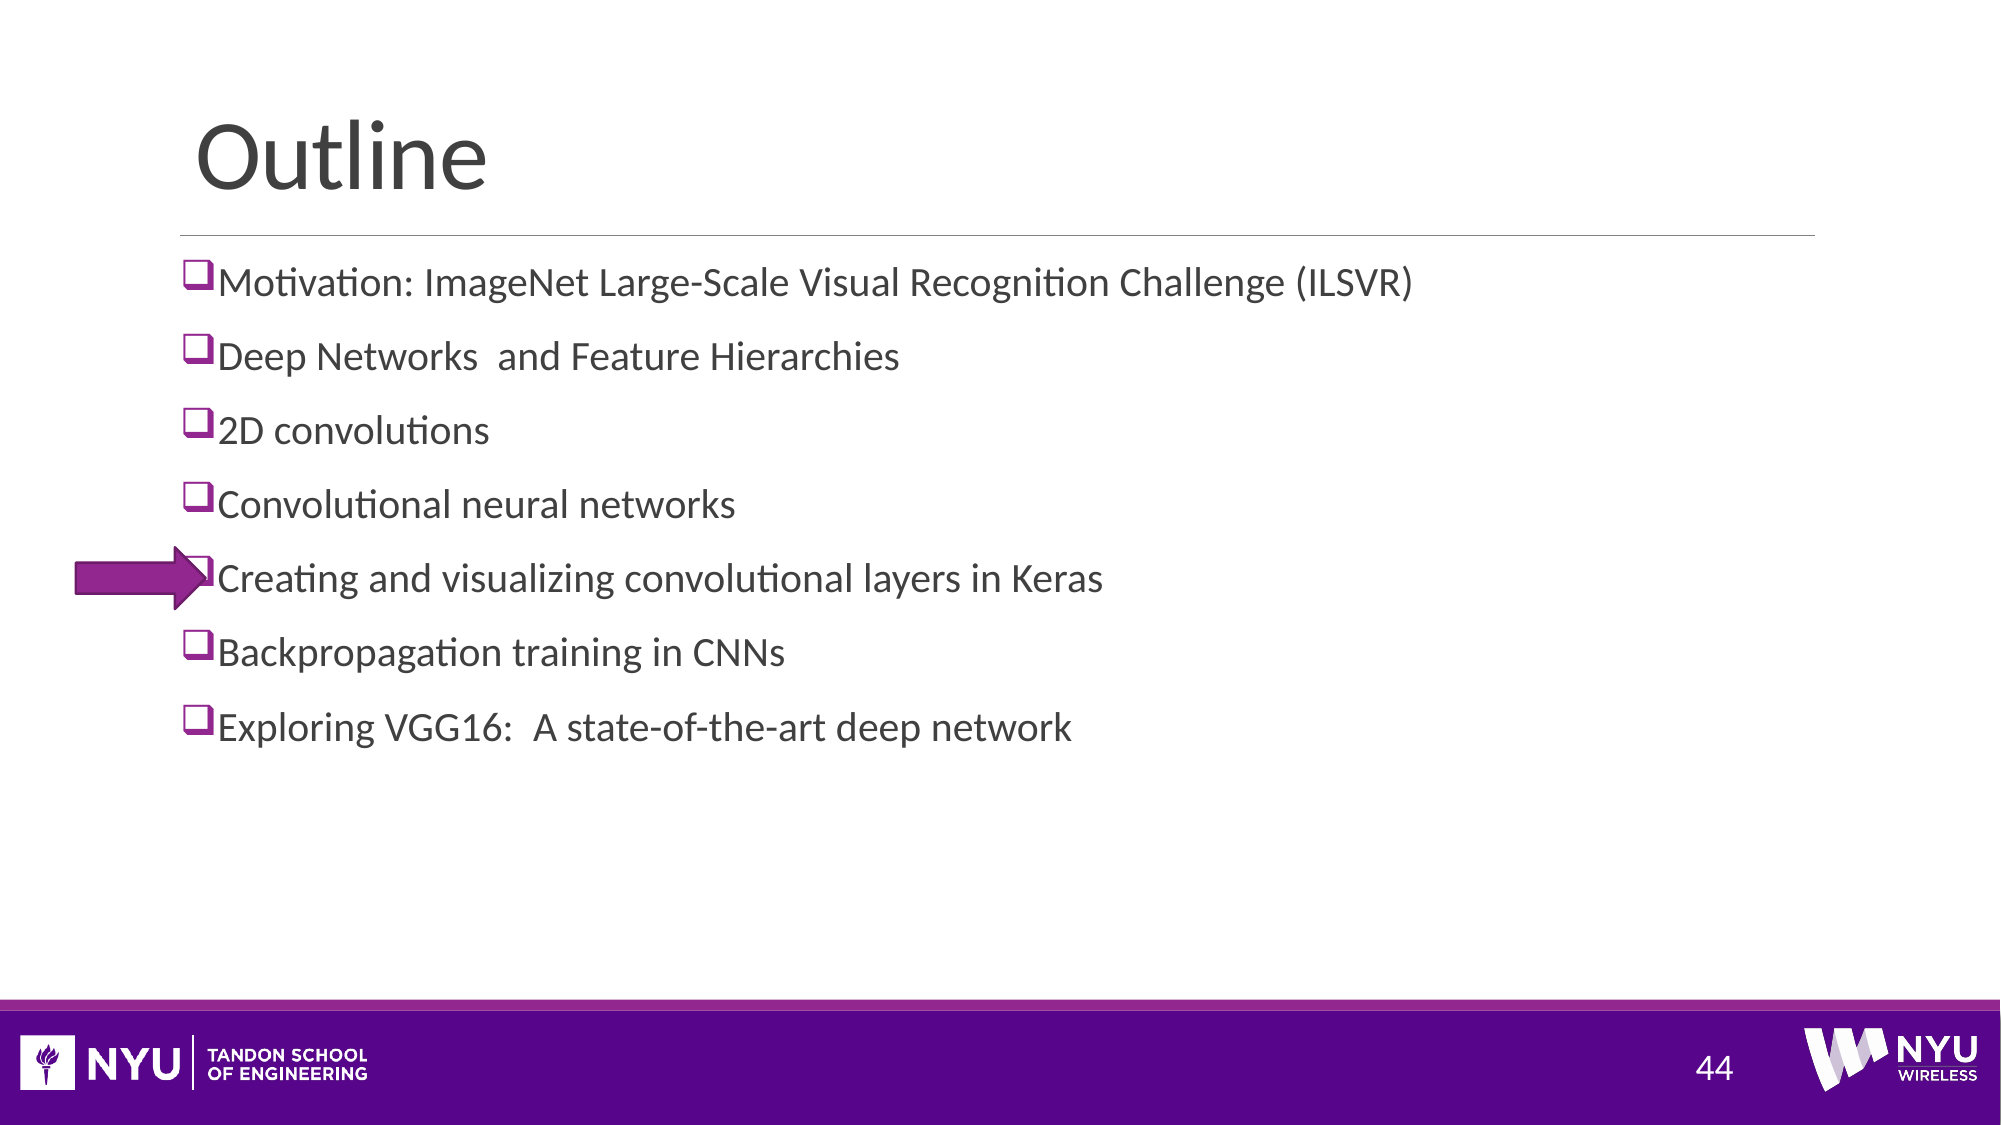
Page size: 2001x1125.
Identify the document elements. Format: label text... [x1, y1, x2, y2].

slide_number 44 [1533, 1035, 1749, 1096]
text_box [74, 546, 207, 611]
title Outline [180, 47, 1830, 218]
list Motivation: ImageNet Large-Scale Visual Recognition Challenge (ILSVR) Deep Networks and Feature Hierarchies 2D convolutions Convolutional neural networks Creating and visualizing convolutional layers in Keras Backpropagation training in CNNs Exploring VGG16: A state-of-the-art deep network [180, 252, 1830, 963]
